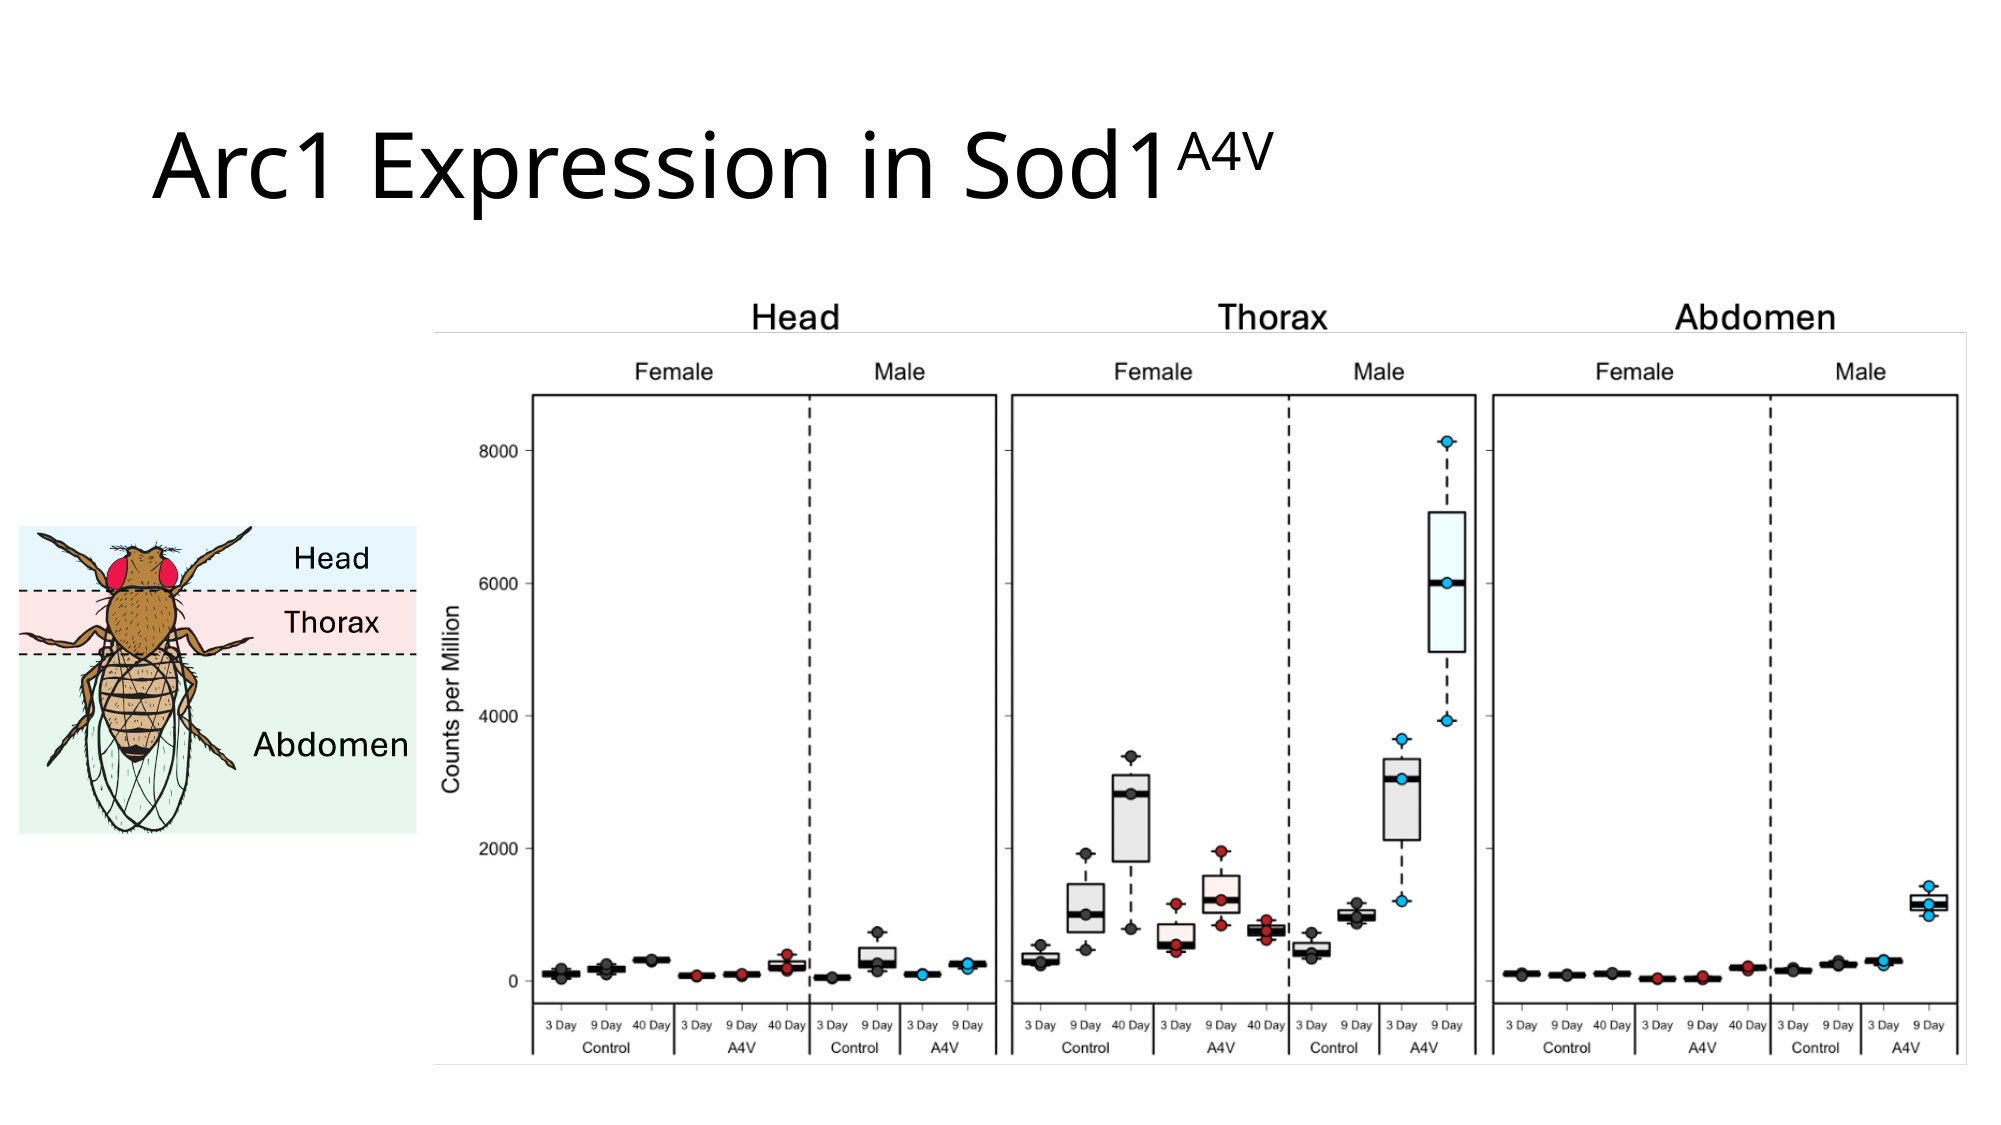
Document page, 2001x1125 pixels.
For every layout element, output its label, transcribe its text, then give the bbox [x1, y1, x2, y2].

picture [19, 279, 1969, 1066]
title Arc1 Expression in Sod1A4V [137, 59, 1863, 278]
